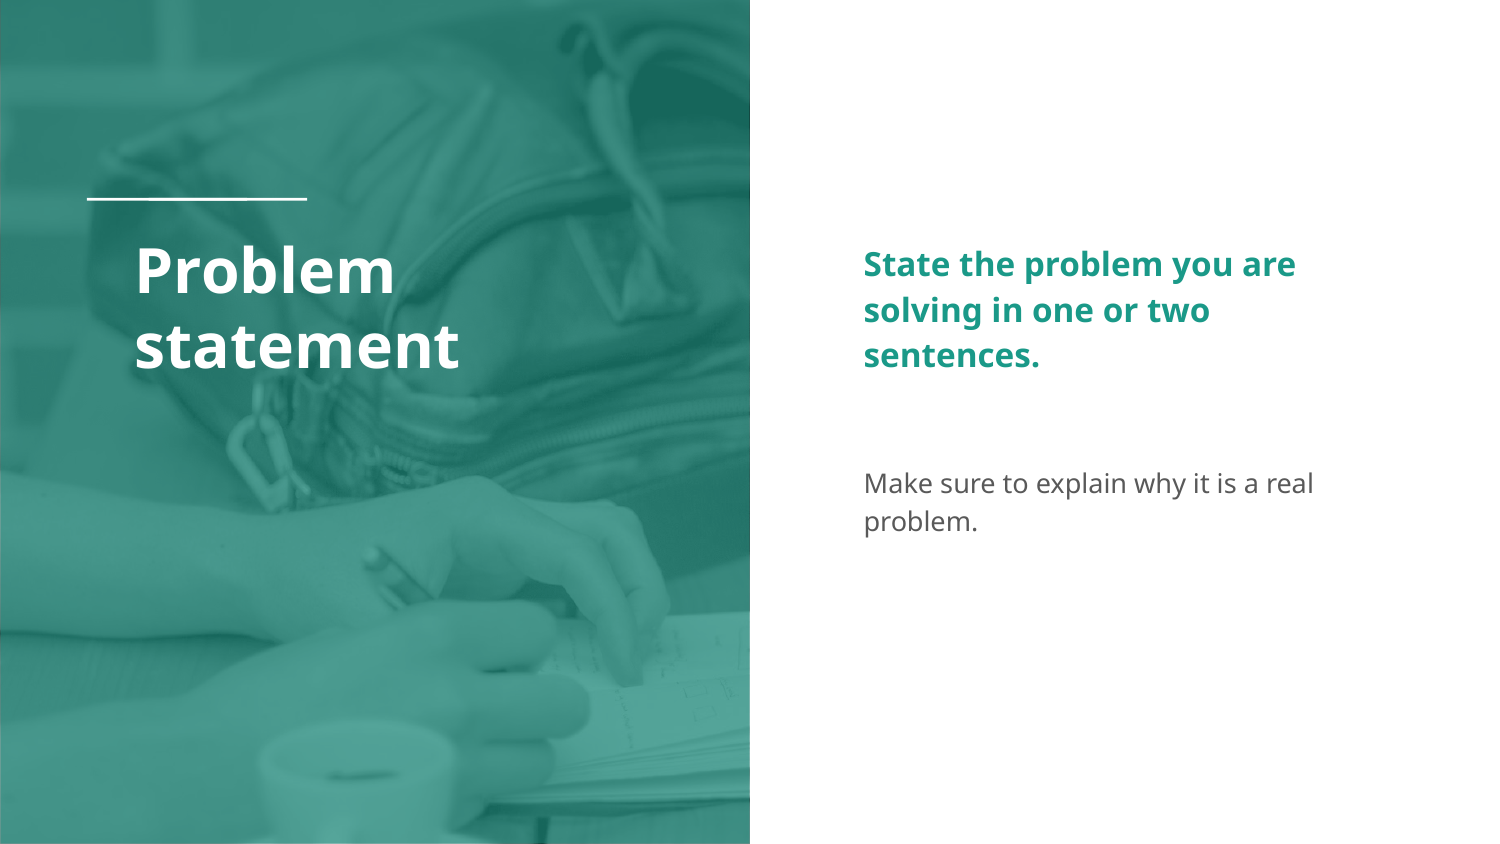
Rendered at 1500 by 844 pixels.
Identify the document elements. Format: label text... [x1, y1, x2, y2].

list State the problem you are solving in one or two sentences. Make sure to explain why it is a real problem. [848, 221, 1403, 719]
title Problem statement [119, 216, 662, 494]
